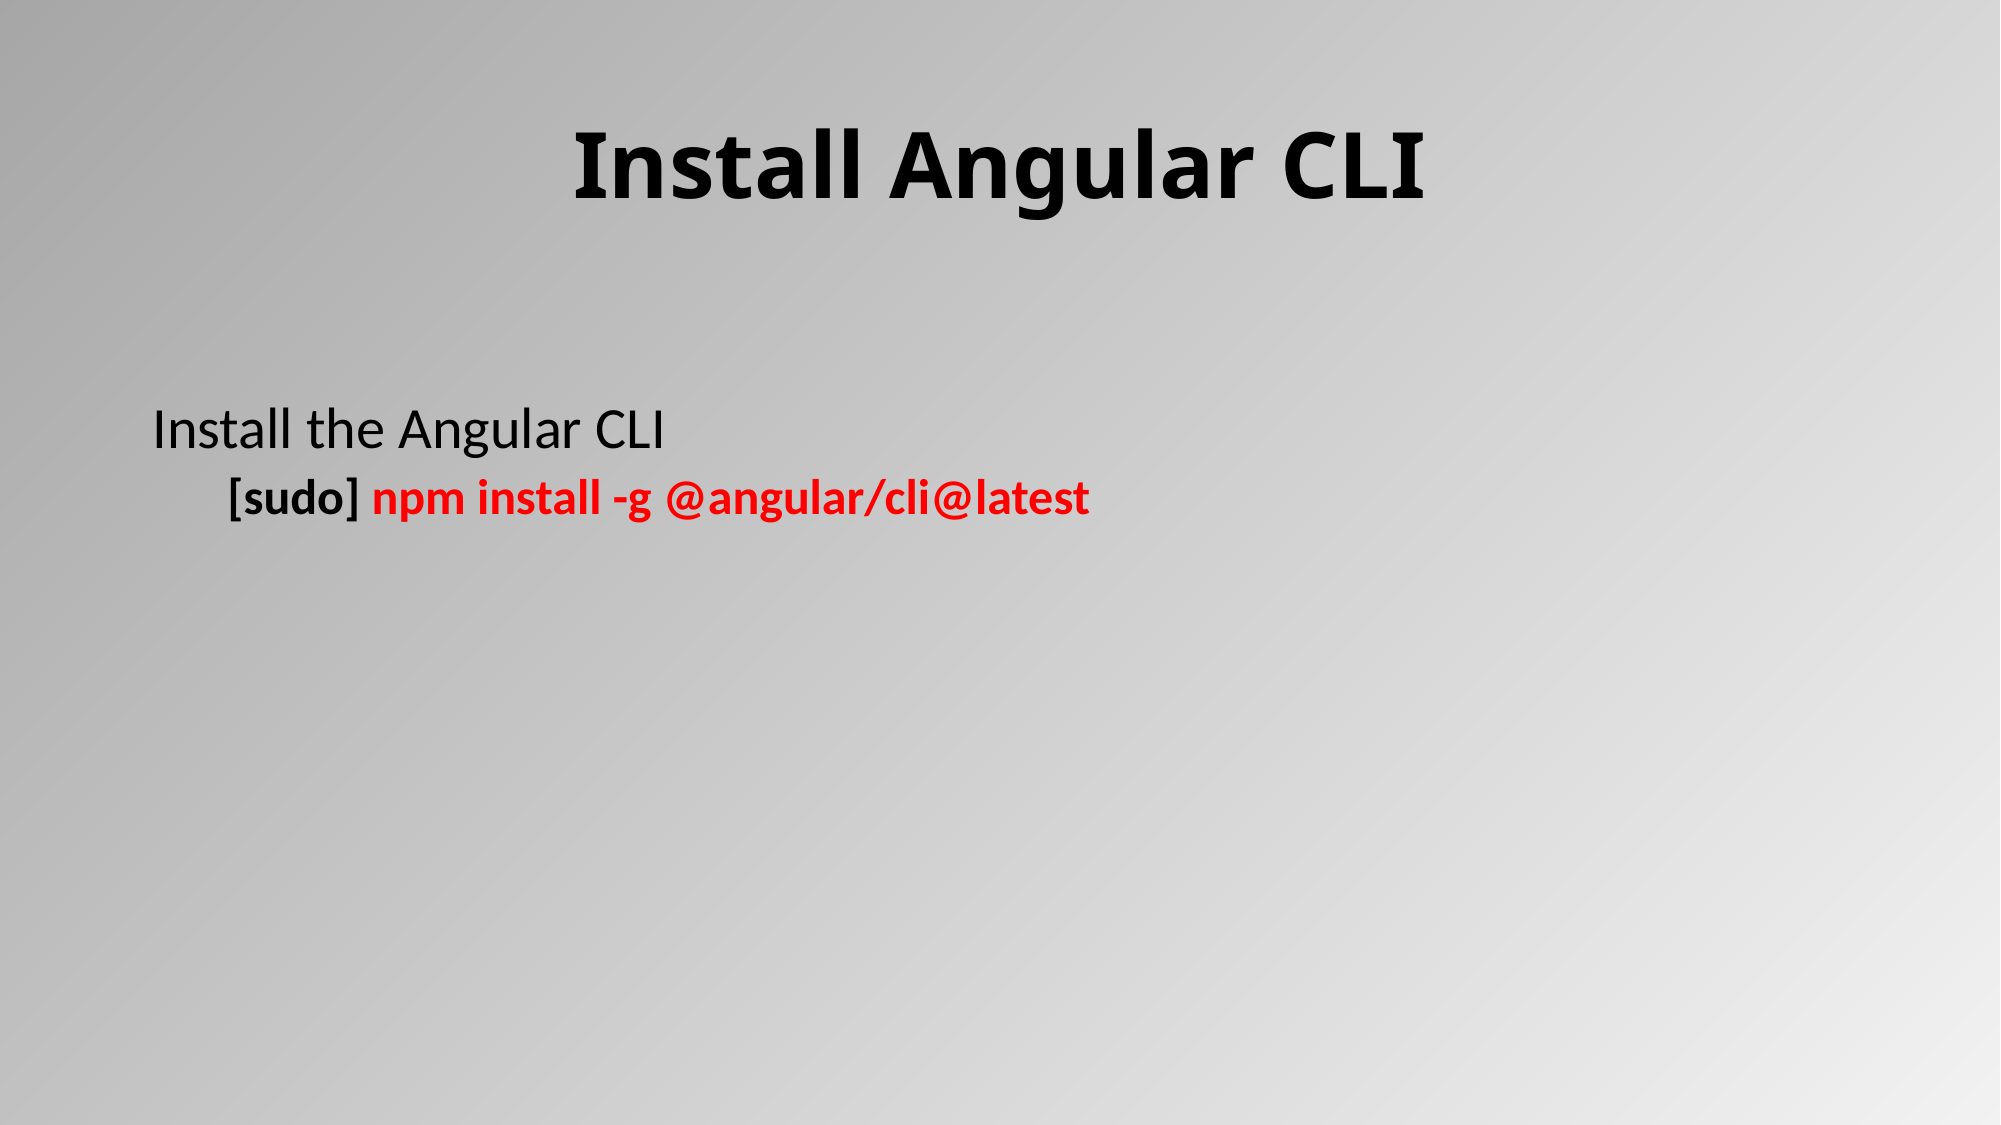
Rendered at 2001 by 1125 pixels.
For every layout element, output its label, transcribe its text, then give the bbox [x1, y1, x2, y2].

list Install the Angular CLI [sudo] npm install -g @angular/cli@latest [137, 299, 1863, 1014]
title Install Angular CLI [137, 59, 1863, 278]
